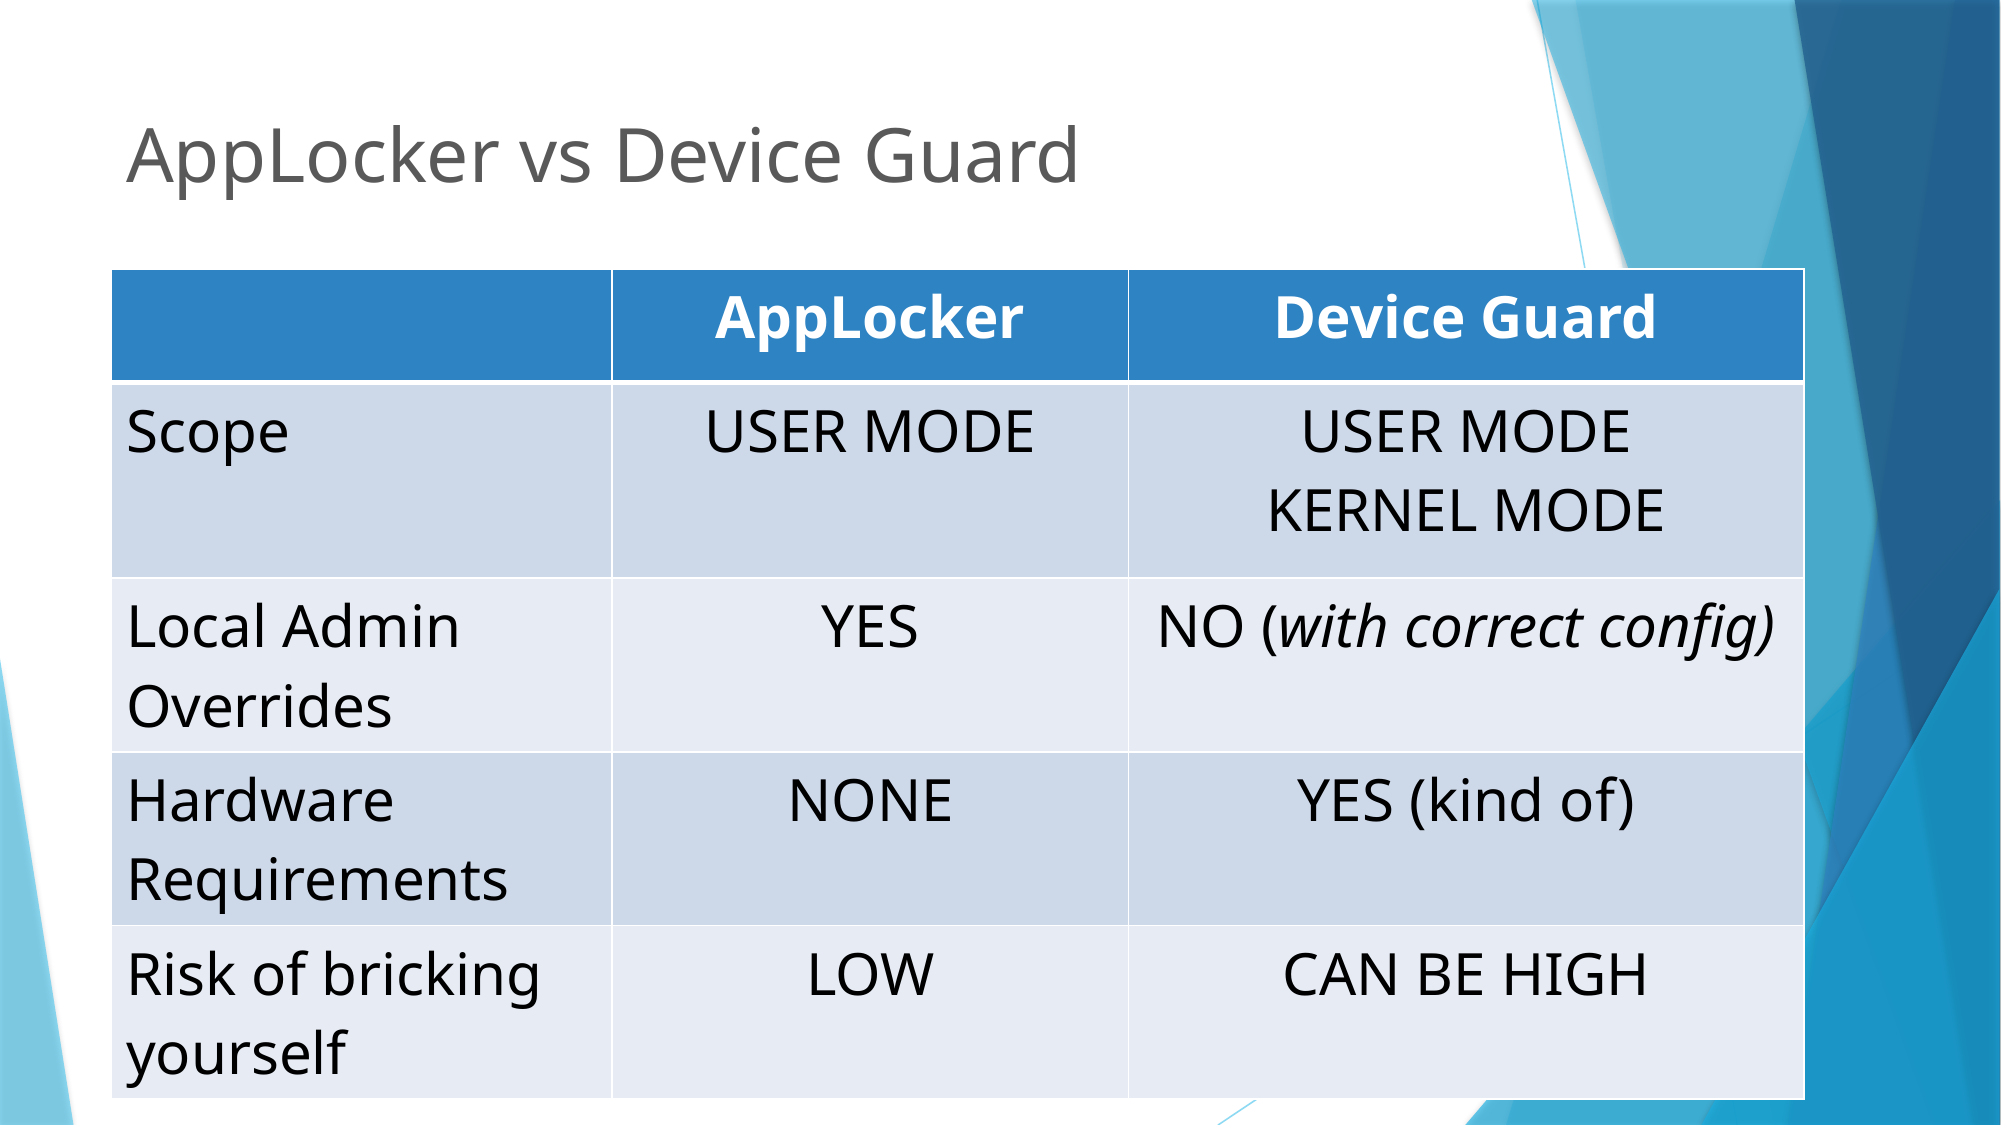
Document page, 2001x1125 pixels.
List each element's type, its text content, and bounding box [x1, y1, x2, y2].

table_cell Hardware Requirements [112, 753, 611, 925]
table_cell USER MODE [613, 385, 1128, 577]
table_header [112, 270, 611, 380]
table_cell LOW [613, 926, 1128, 1098]
table_cell Scope [112, 385, 611, 577]
table_cell NO (with correct config) [1129, 579, 1803, 751]
table_cell USER MODE KERNEL MODE [1129, 385, 1803, 577]
table_cell Risk of bricking yourself [112, 926, 611, 1098]
table_header AppLocker [613, 270, 1128, 380]
table_cell NONE [613, 753, 1128, 925]
table_cell CAN BE HIGH [1129, 926, 1803, 1098]
table_cell YES (kind of) [1129, 753, 1803, 925]
table_cell YES [613, 579, 1128, 751]
table_cell Local Admin Overrides [112, 579, 611, 751]
title AppLocker vs Device Guard [111, 99, 1522, 268]
table_header Device Guard [1129, 270, 1803, 380]
